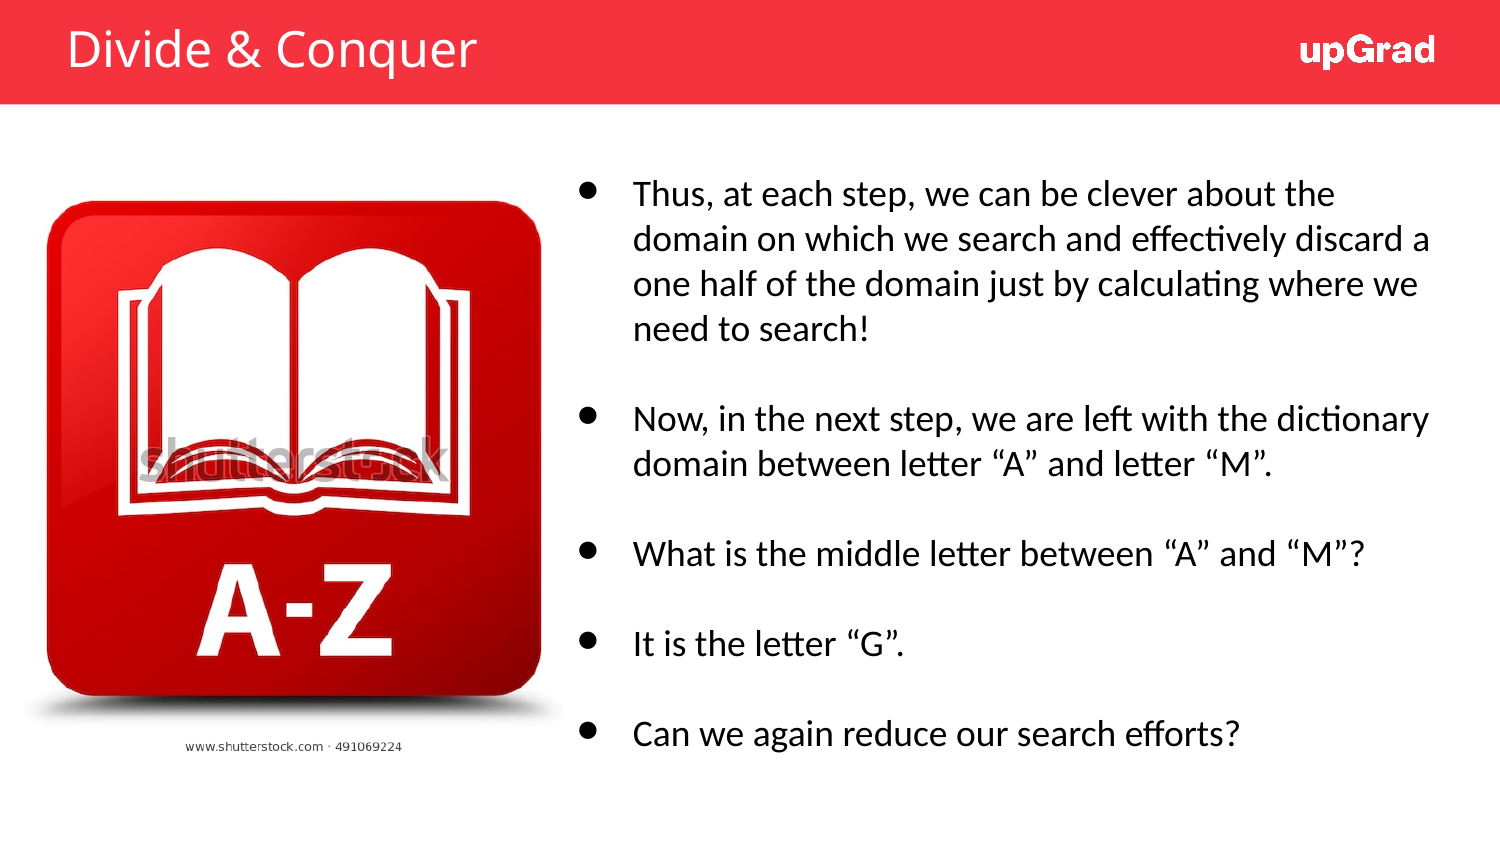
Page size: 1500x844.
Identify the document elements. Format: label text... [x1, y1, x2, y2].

picture [24, 179, 563, 757]
text_box Thus, at each step, we can be clever about the domain on which we search and effectively discard a one half of the domain just by calculating where we need to search! Now, in the next step, we are left with the dictionary domain between letter “A” and letter “M”. What is the middle letter between “A” and “M”? It is the letter “G”. Can we again reduce our search efforts? [543, 154, 1472, 785]
text_box [1300, 34, 1435, 71]
text_box [0, 0, 1500, 105]
title Divide & Conquer [63, 15, 1203, 80]
